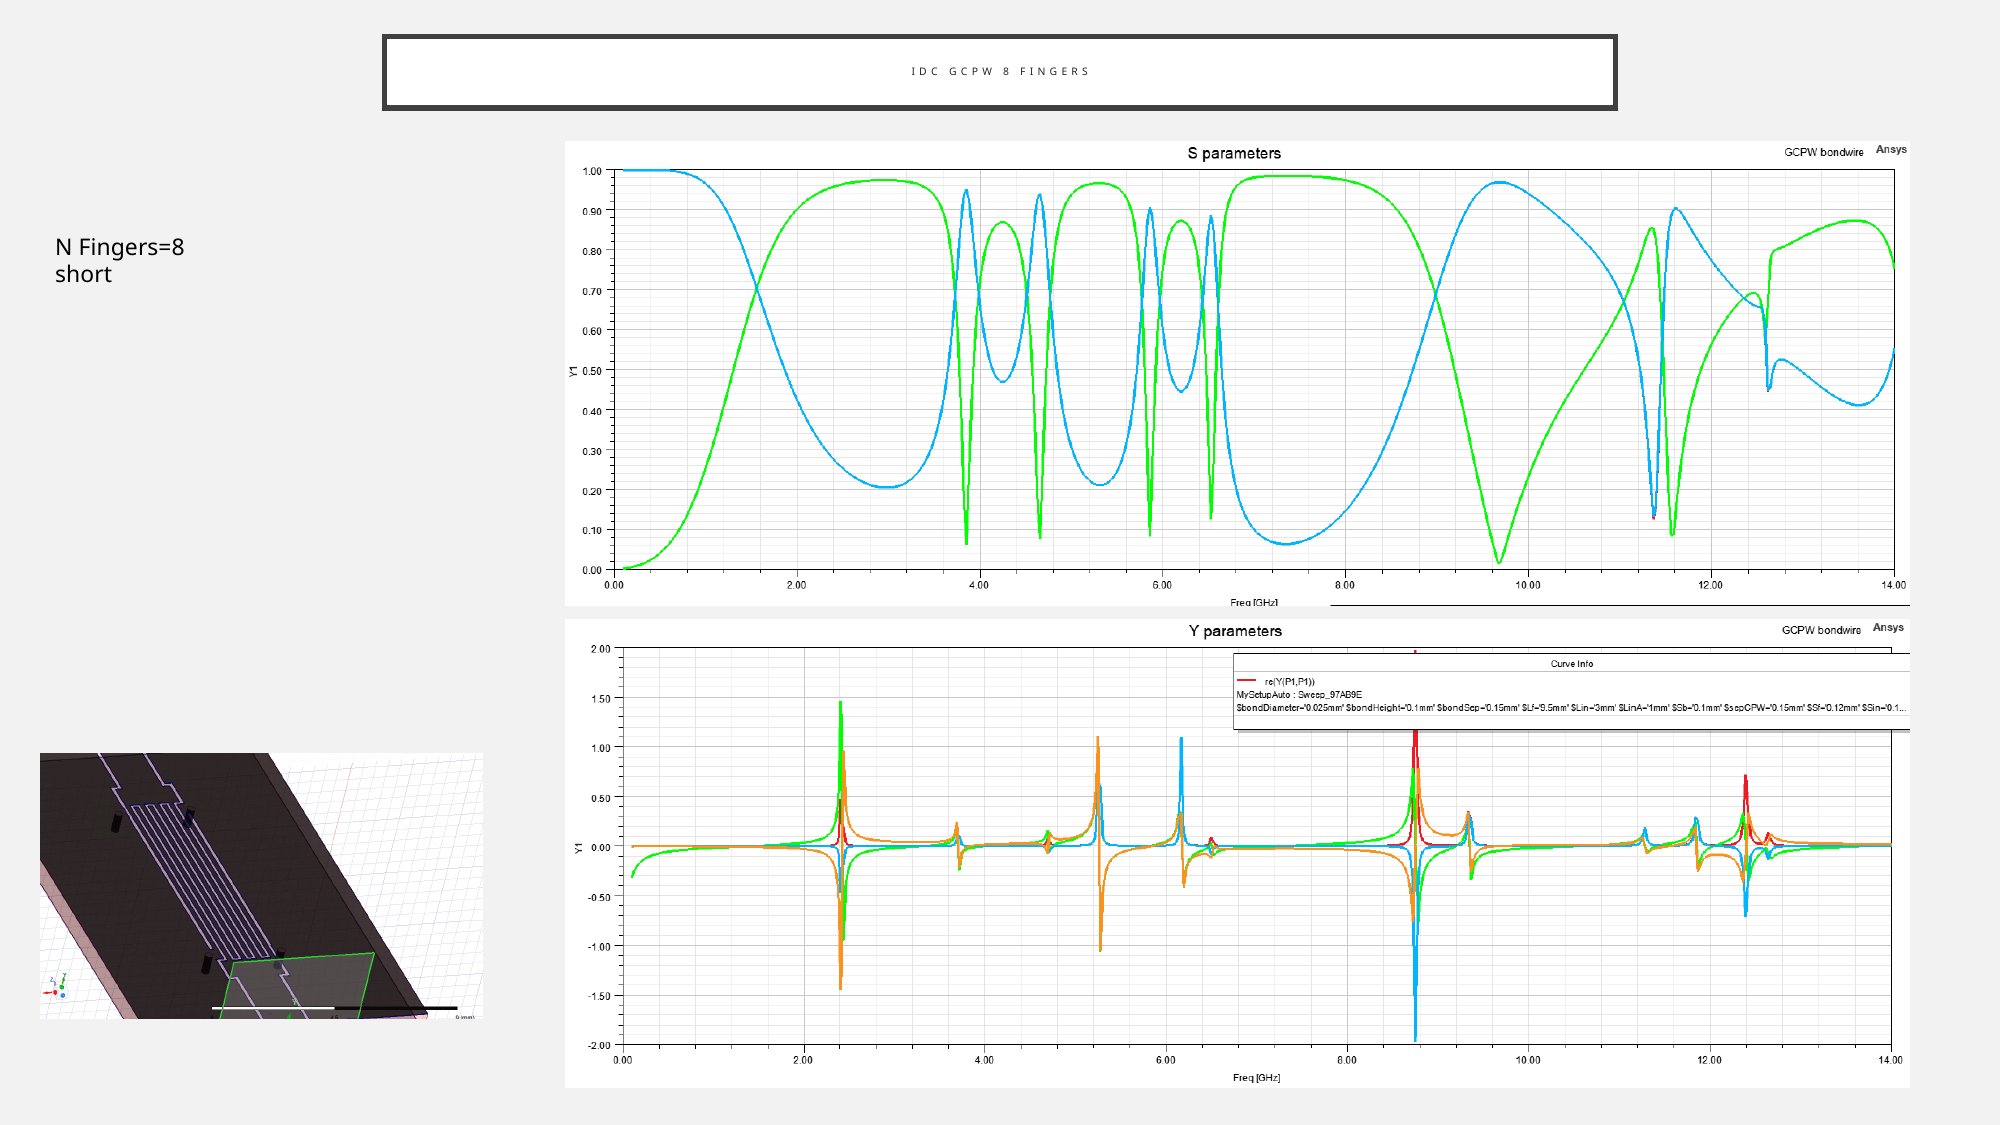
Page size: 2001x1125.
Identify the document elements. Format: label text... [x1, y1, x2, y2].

picture [565, 619, 1910, 1089]
title IDC GCPW 8 fingers [382, 34, 1618, 111]
picture [565, 141, 1910, 606]
picture [40, 753, 483, 1019]
text_box N Fingers=8 short [40, 224, 348, 350]
